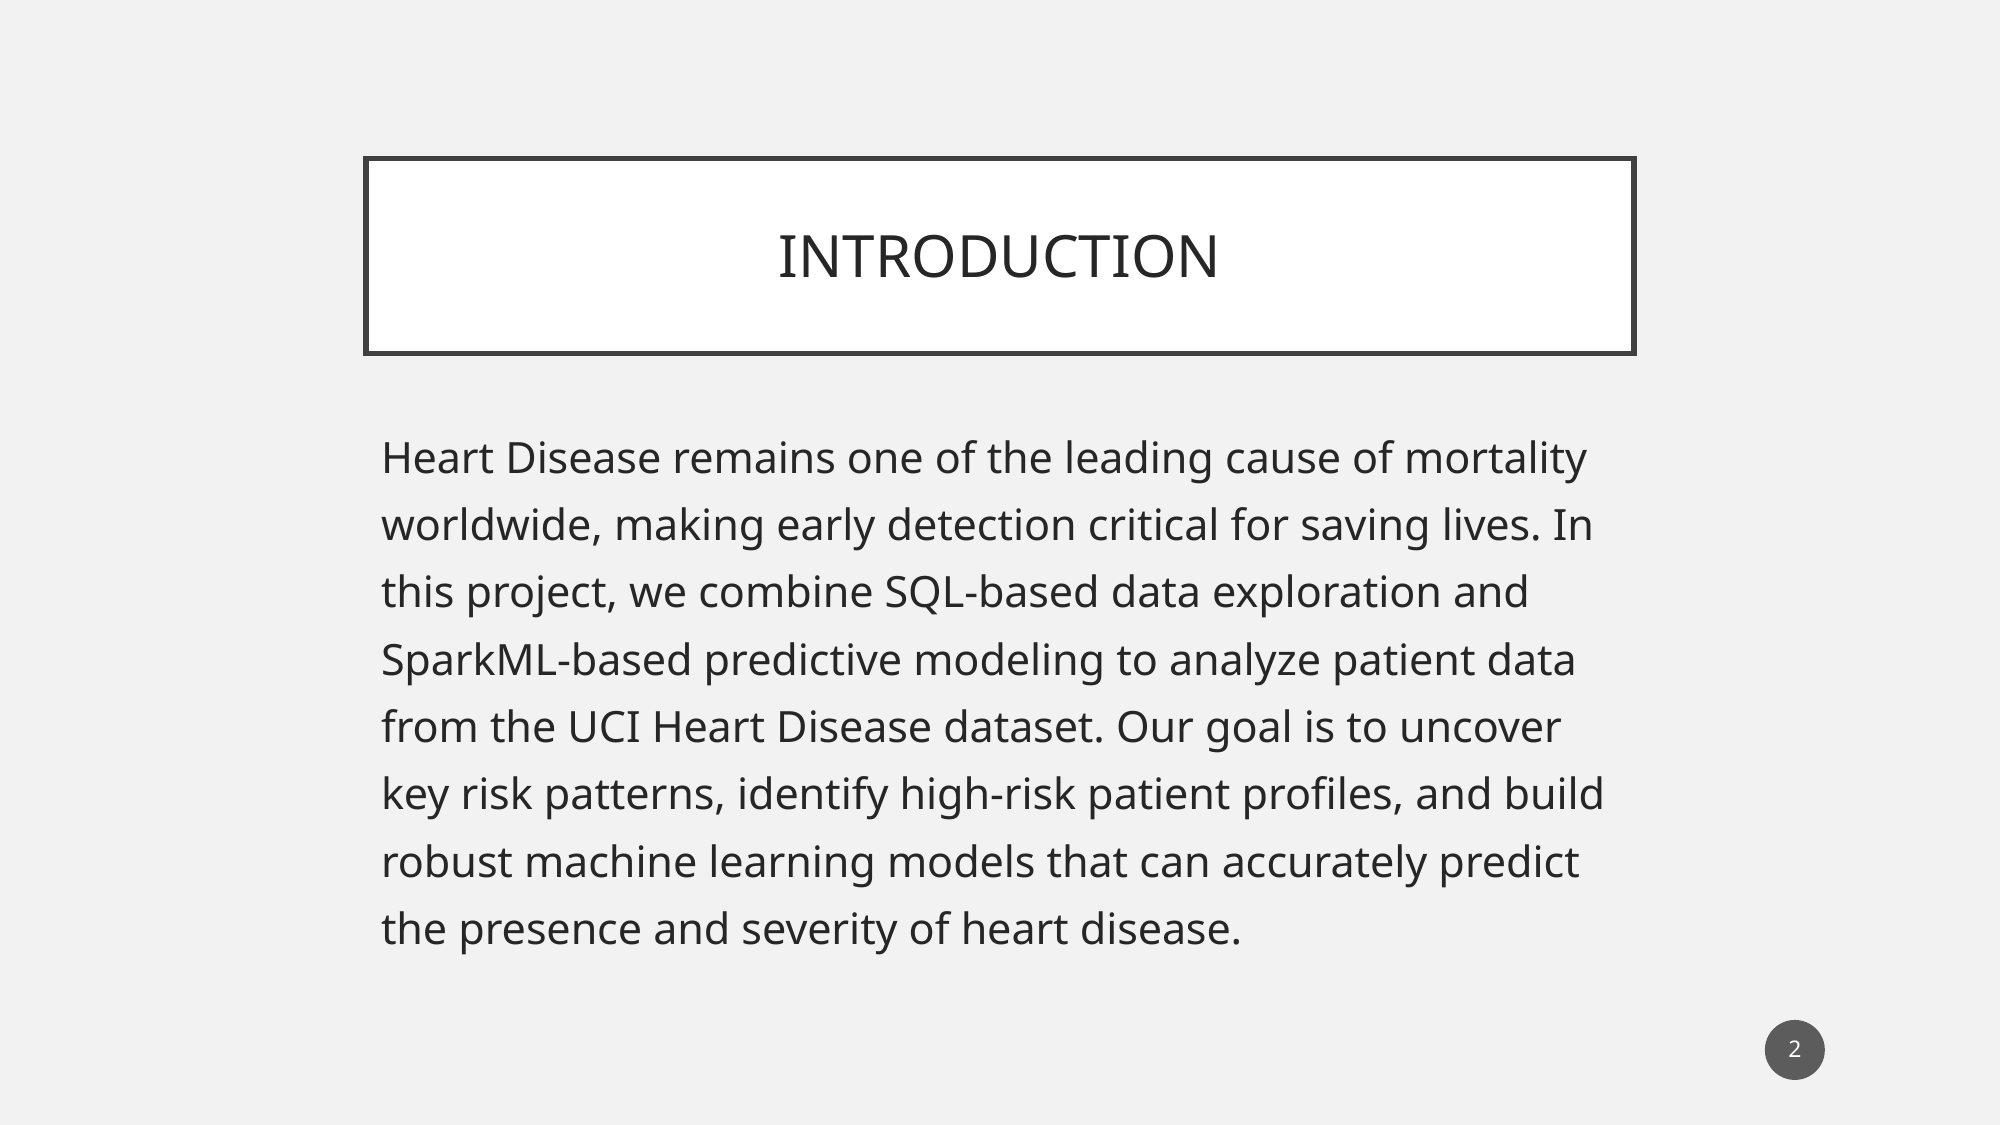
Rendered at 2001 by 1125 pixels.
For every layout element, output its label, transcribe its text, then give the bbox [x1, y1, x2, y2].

slide_number ‹#› [1764, 1019, 1825, 1080]
title INTRODUCTION [363, 156, 1637, 356]
list Heart Disease remains one of the leading cause of mortality worldwide, making early detection critical for saving lives. In this project, we combine SQL-based data exploration and SparkML-based predictive modeling to analyze patient data from the UCI Heart Disease dataset. Our goal is to uncover key risk patterns, identify high-risk patient profiles, and build robust machine learning models that can accurately predict the presence and severity of heart disease. [366, 411, 1634, 974]
